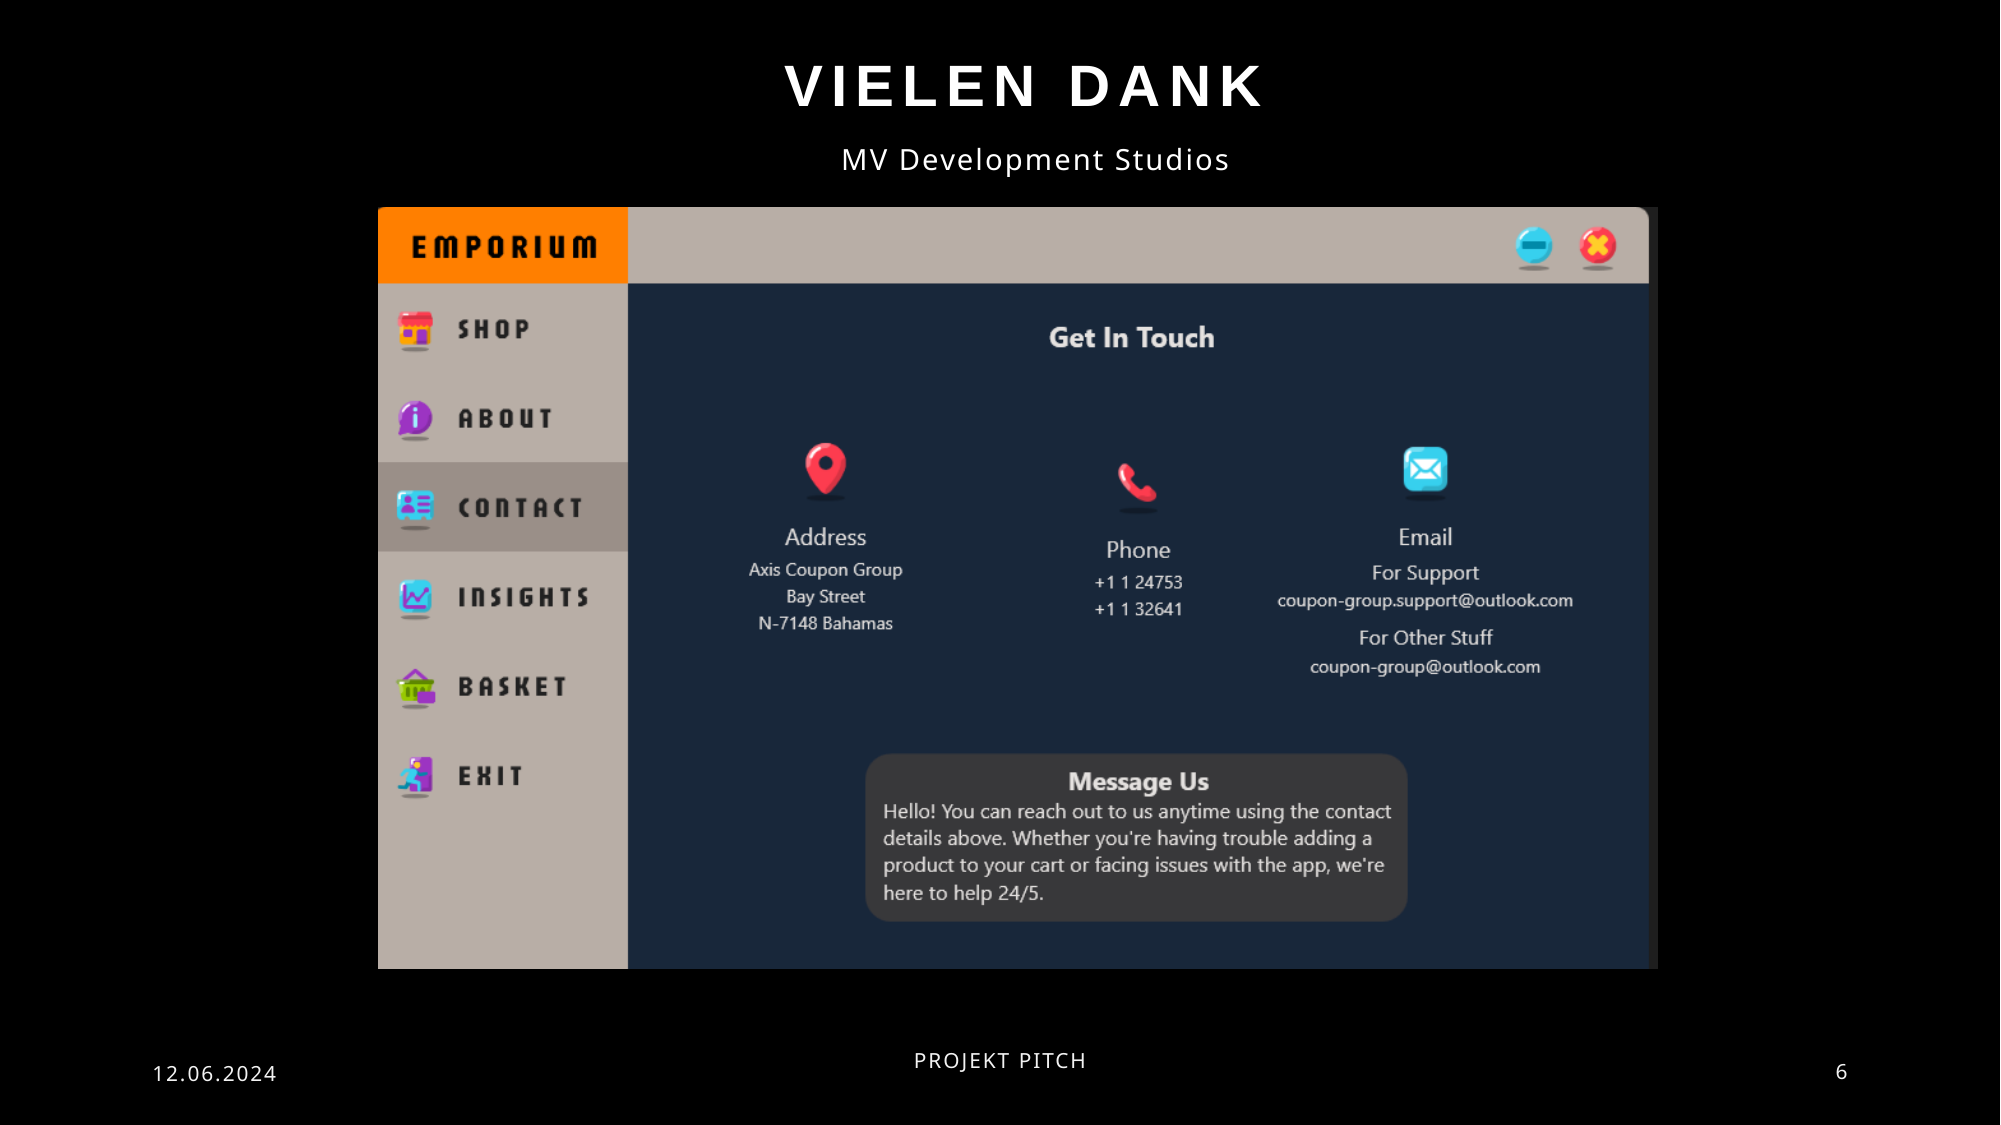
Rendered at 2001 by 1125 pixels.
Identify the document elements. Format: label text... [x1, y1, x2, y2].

footer Projekt Pitch [662, 1042, 1338, 1103]
slide_number 6 [1412, 1042, 1863, 1103]
picture [378, 207, 1658, 969]
title Vielen Dank [769, 54, 1447, 174]
list MV Development Studios​​ [826, 125, 1502, 207]
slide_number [137, 1042, 588, 1103]
